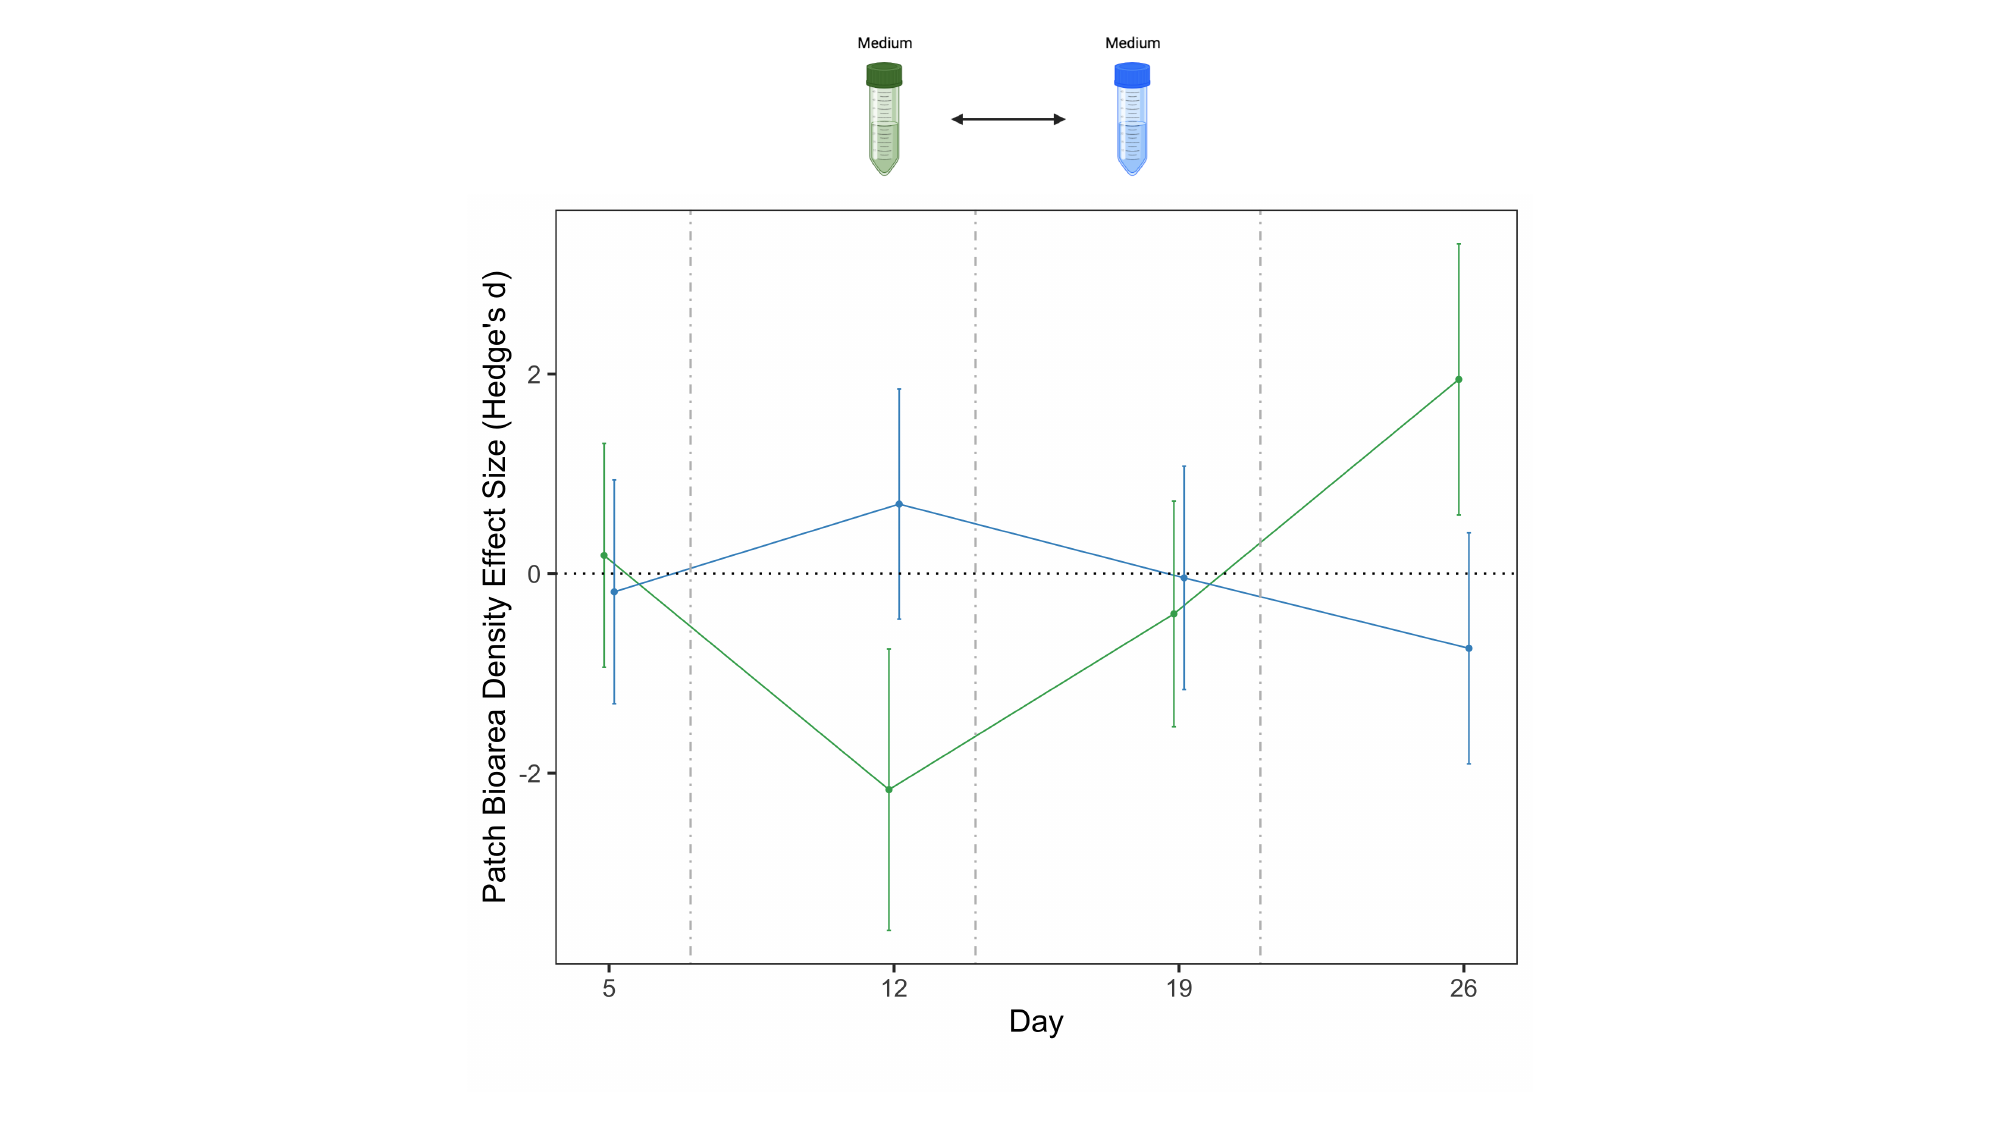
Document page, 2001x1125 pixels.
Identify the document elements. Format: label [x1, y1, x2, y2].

picture [467, 21, 1533, 1092]
